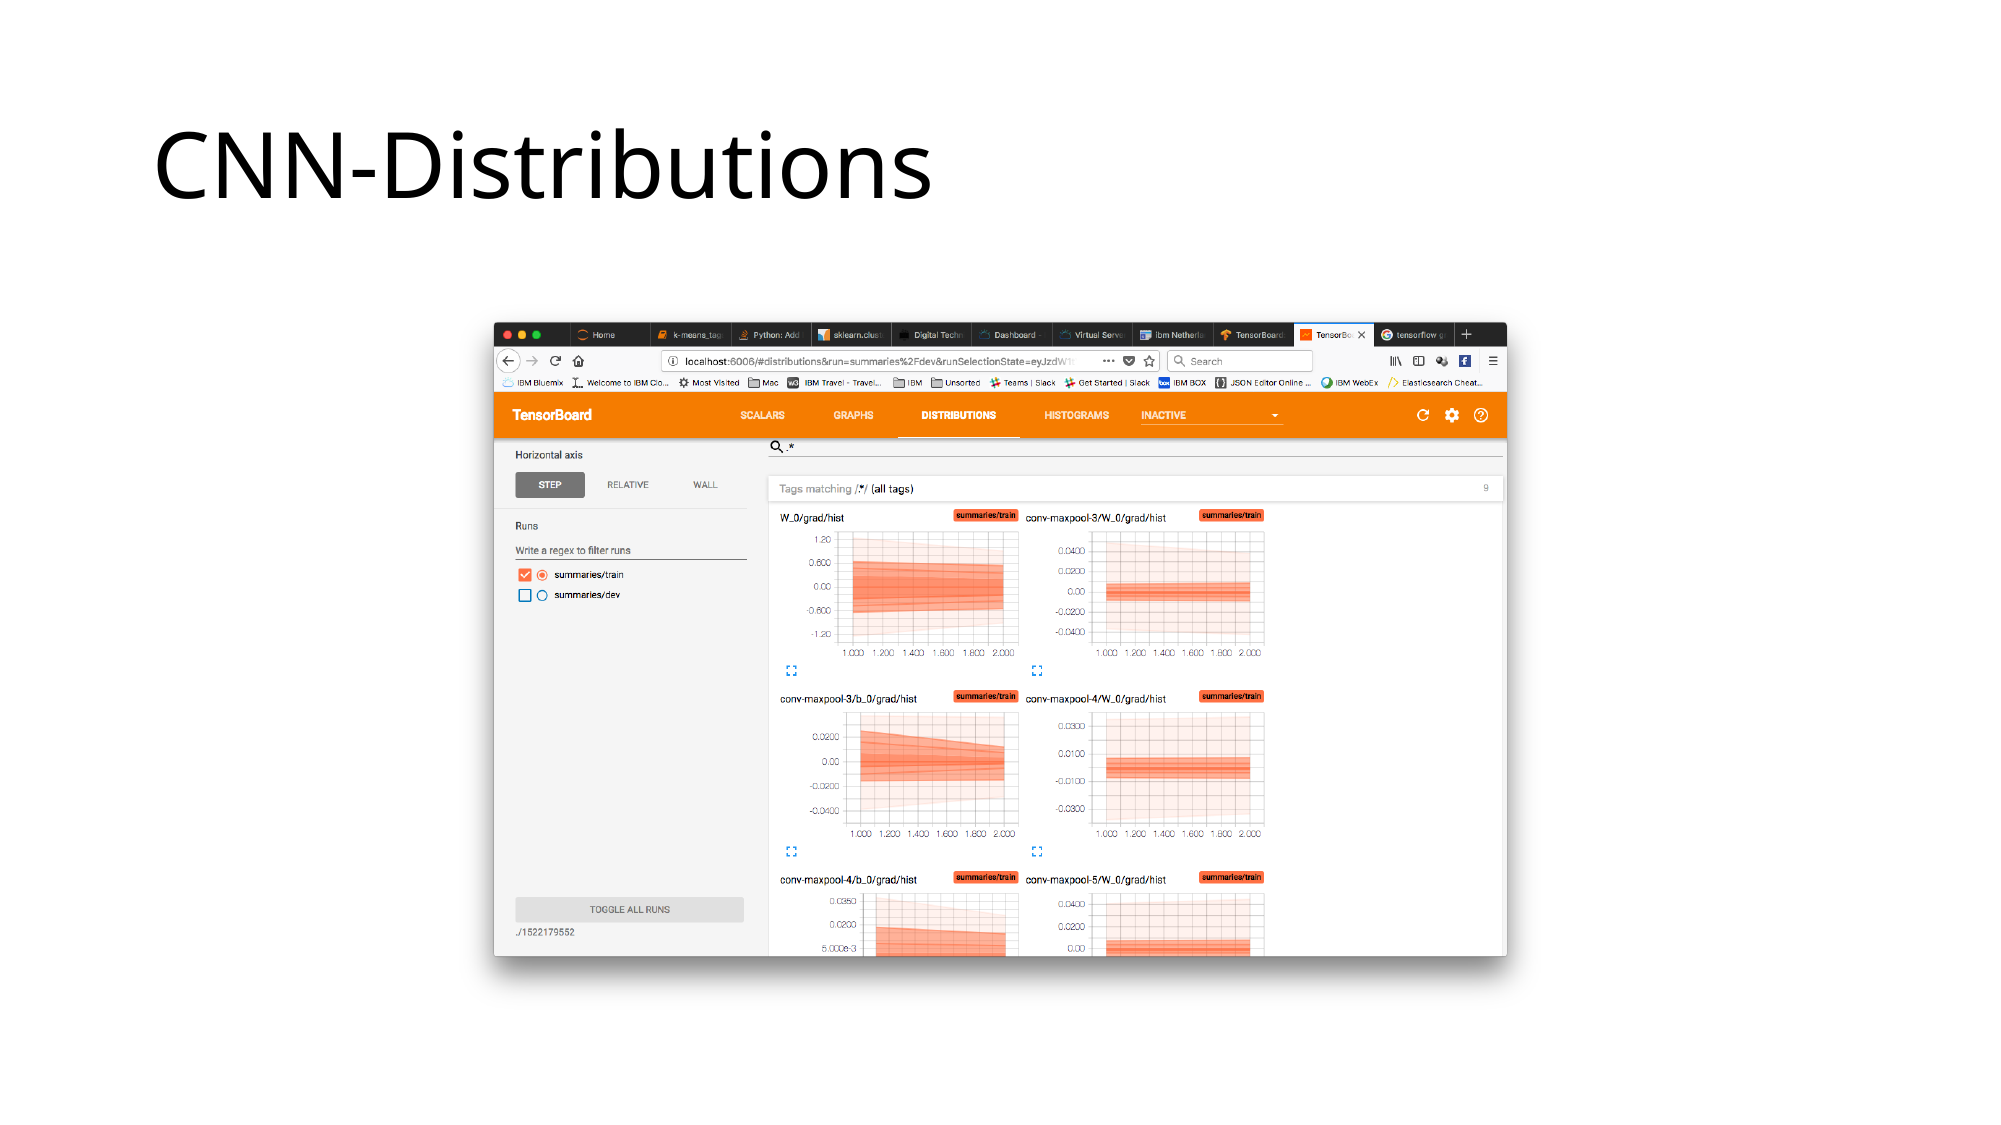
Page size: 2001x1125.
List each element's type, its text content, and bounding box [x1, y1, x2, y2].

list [452, 299, 1547, 1014]
title CNN-Distributions [137, 59, 1863, 278]
